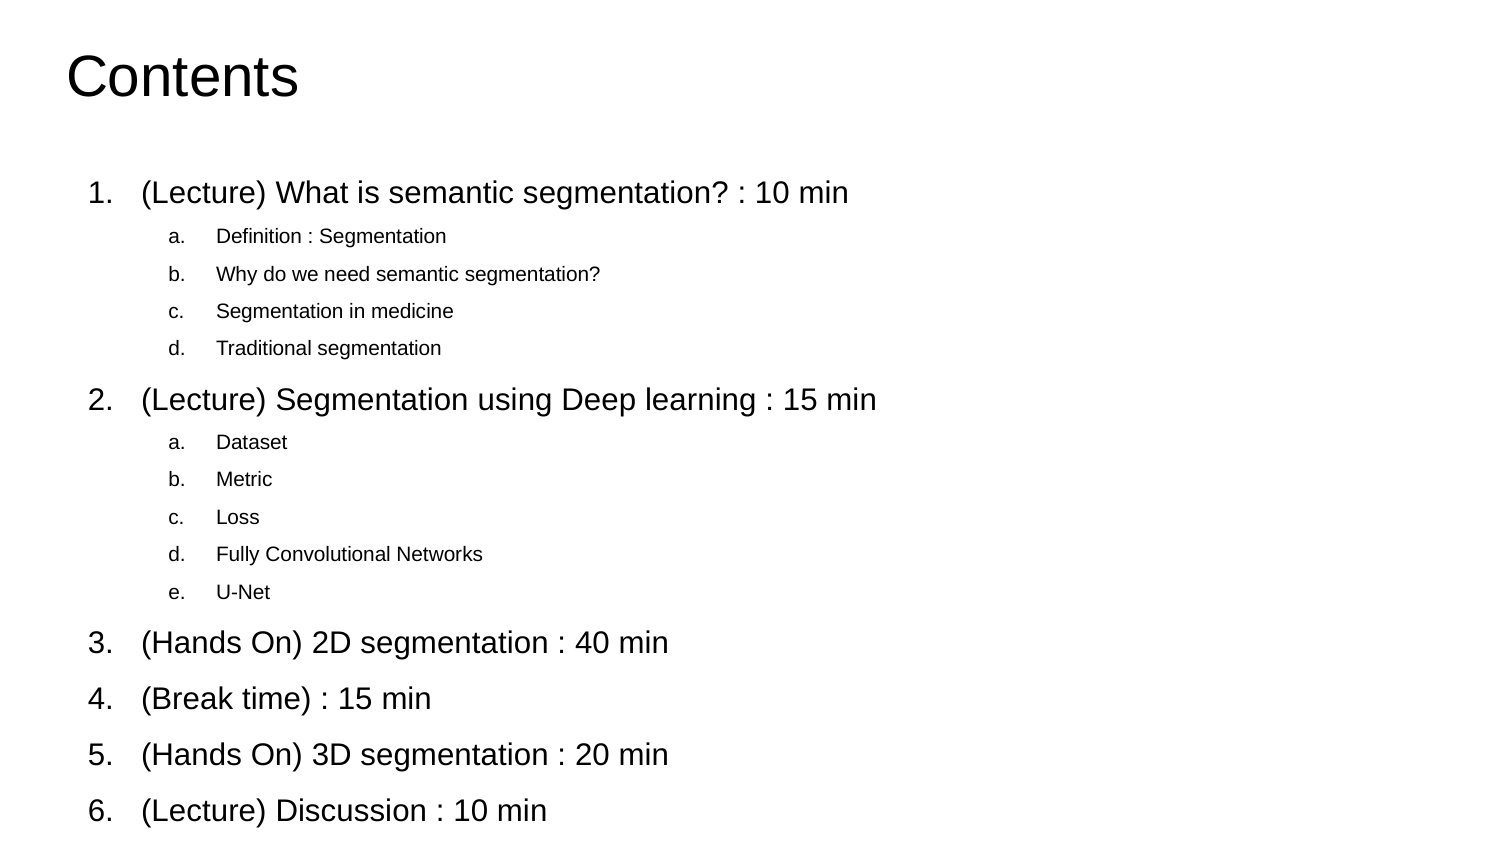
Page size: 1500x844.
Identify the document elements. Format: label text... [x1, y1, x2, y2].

title Contents [51, 23, 1449, 117]
list (Lecture) What is semantic segmentation? : 10 min Definition : Segmentation Why do we need semantic segmentation? Segmentation in medicine Traditional segmentation (Lecture) Segmentation using Deep learning : 15 min Dataset Metric Loss Fully Convolutional Networks U-Net (Hands On) 2D segmentation : 40 min (Break time) : 15 min (Hands On) 3D segmentation : 20 min (Lecture) Discussion : 10 min [51, 139, 1449, 816]
